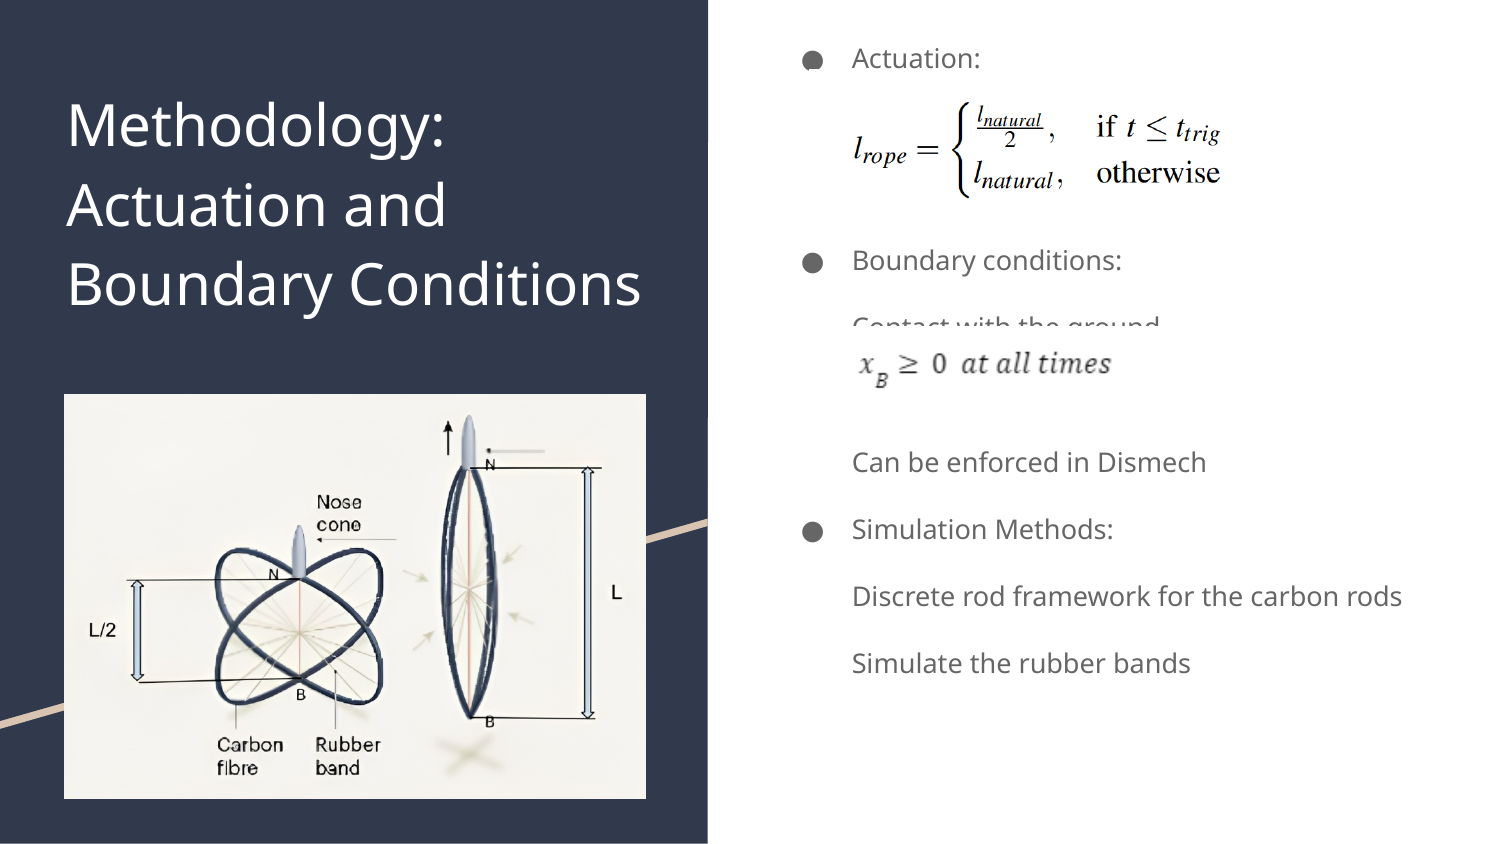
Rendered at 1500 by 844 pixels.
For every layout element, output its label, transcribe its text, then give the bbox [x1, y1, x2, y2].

title Methodology: Actuation and Boundary Conditions [51, 69, 660, 482]
picture [64, 393, 646, 800]
picture [809, 69, 1315, 224]
picture [837, 326, 1162, 411]
list Actuation: Boundary conditions: Contact with the ground Can be enforced in Dismech Simulation Methods: Discrete rod framework for the carbon rods Simulate the rubber bands [761, 19, 1446, 799]
